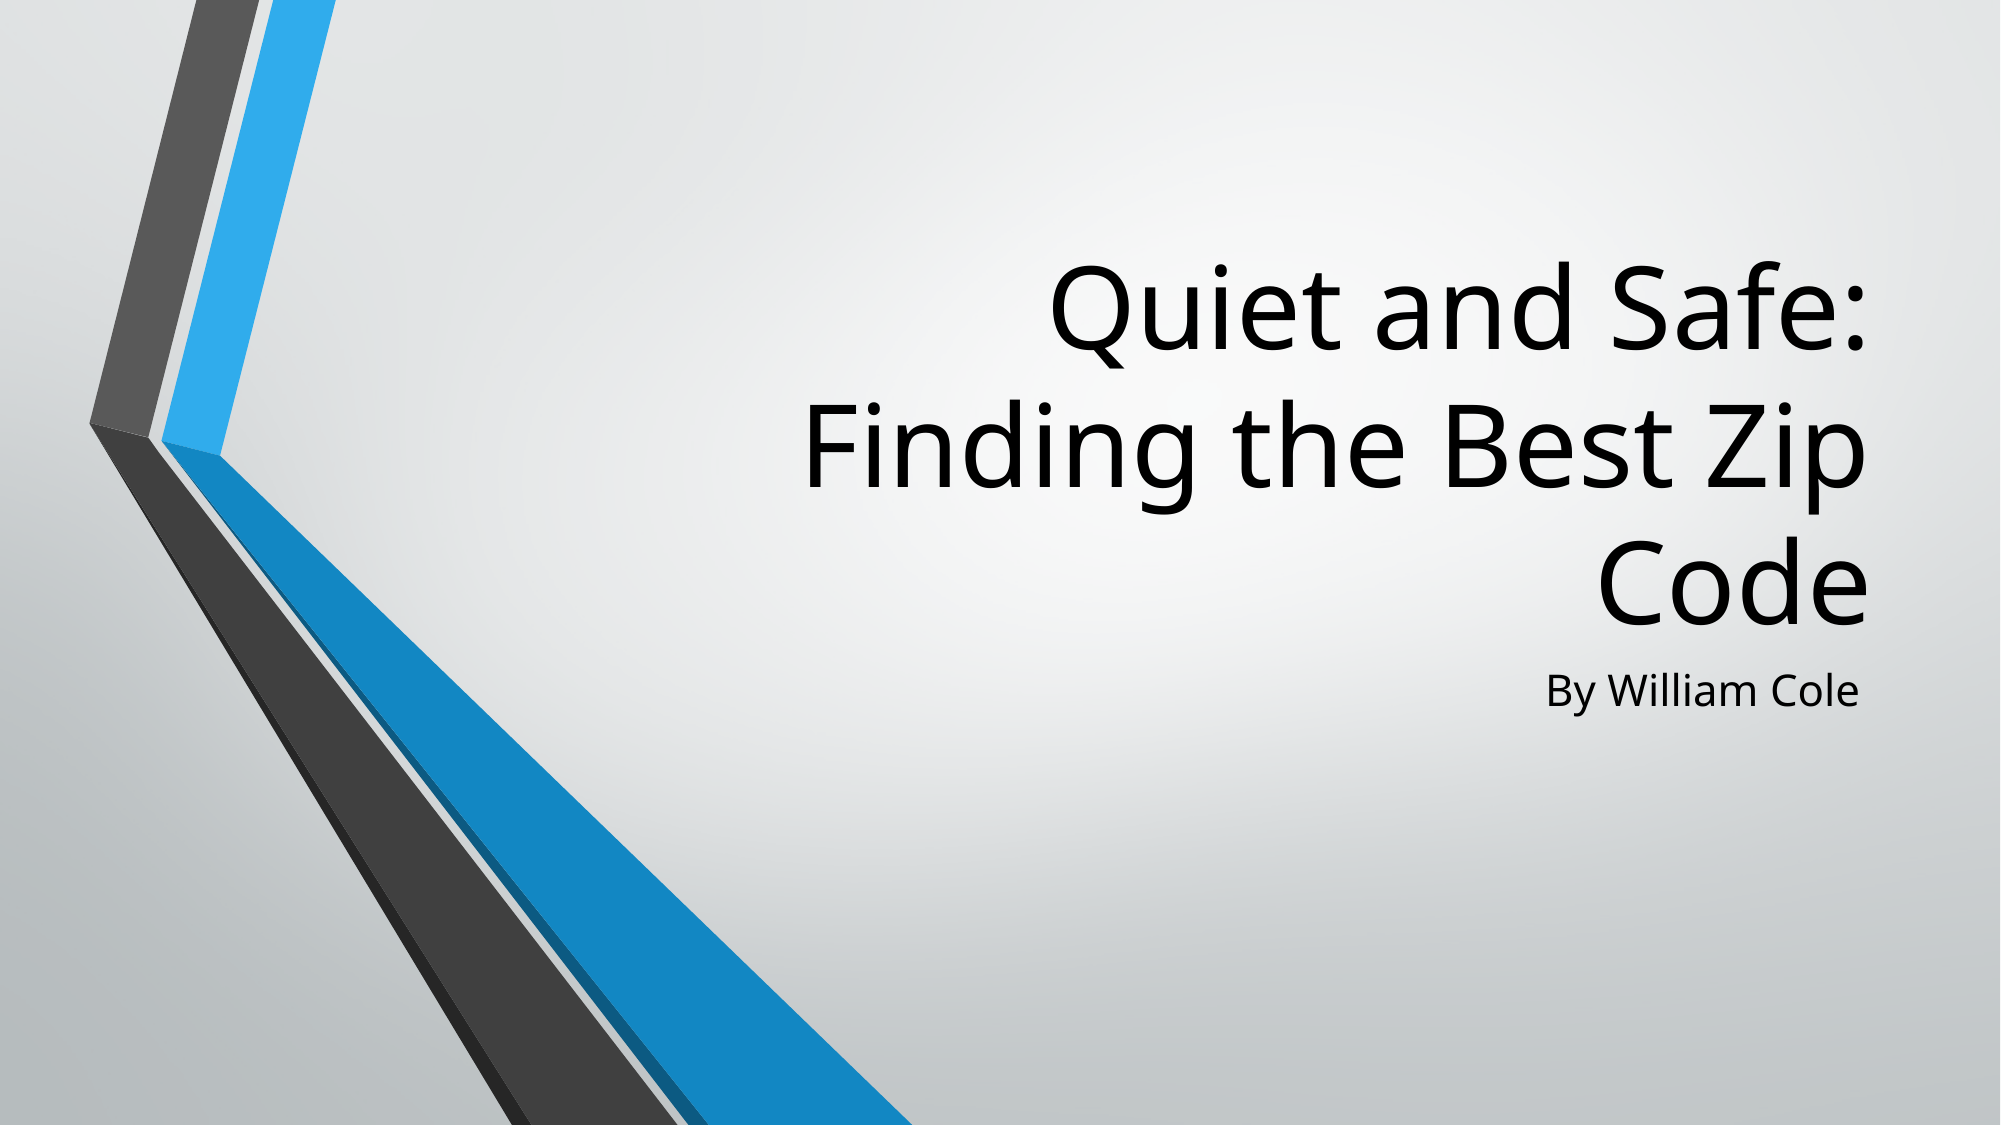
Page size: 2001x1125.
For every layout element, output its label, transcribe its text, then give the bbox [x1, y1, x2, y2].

subtitle By William Cole [740, 655, 1887, 884]
title Quiet and Safe: Finding the Best Zip Code [480, 226, 1887, 656]
